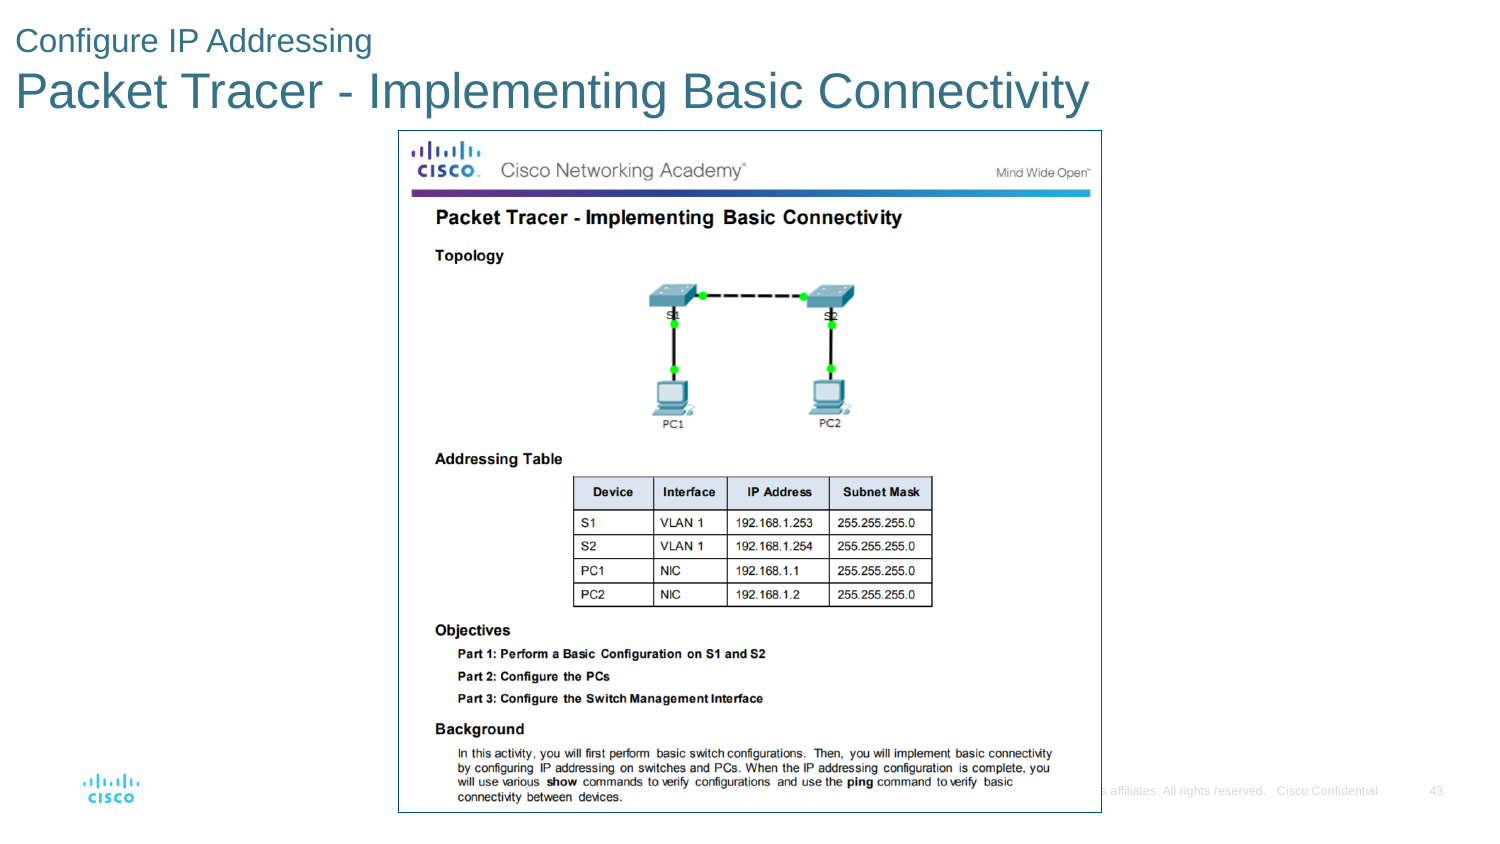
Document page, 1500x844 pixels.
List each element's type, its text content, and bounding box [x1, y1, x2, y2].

title Configure IP Addressing Packet Tracer - Implementing Basic Connectivity [0, 6, 1500, 131]
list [398, 130, 1102, 813]
